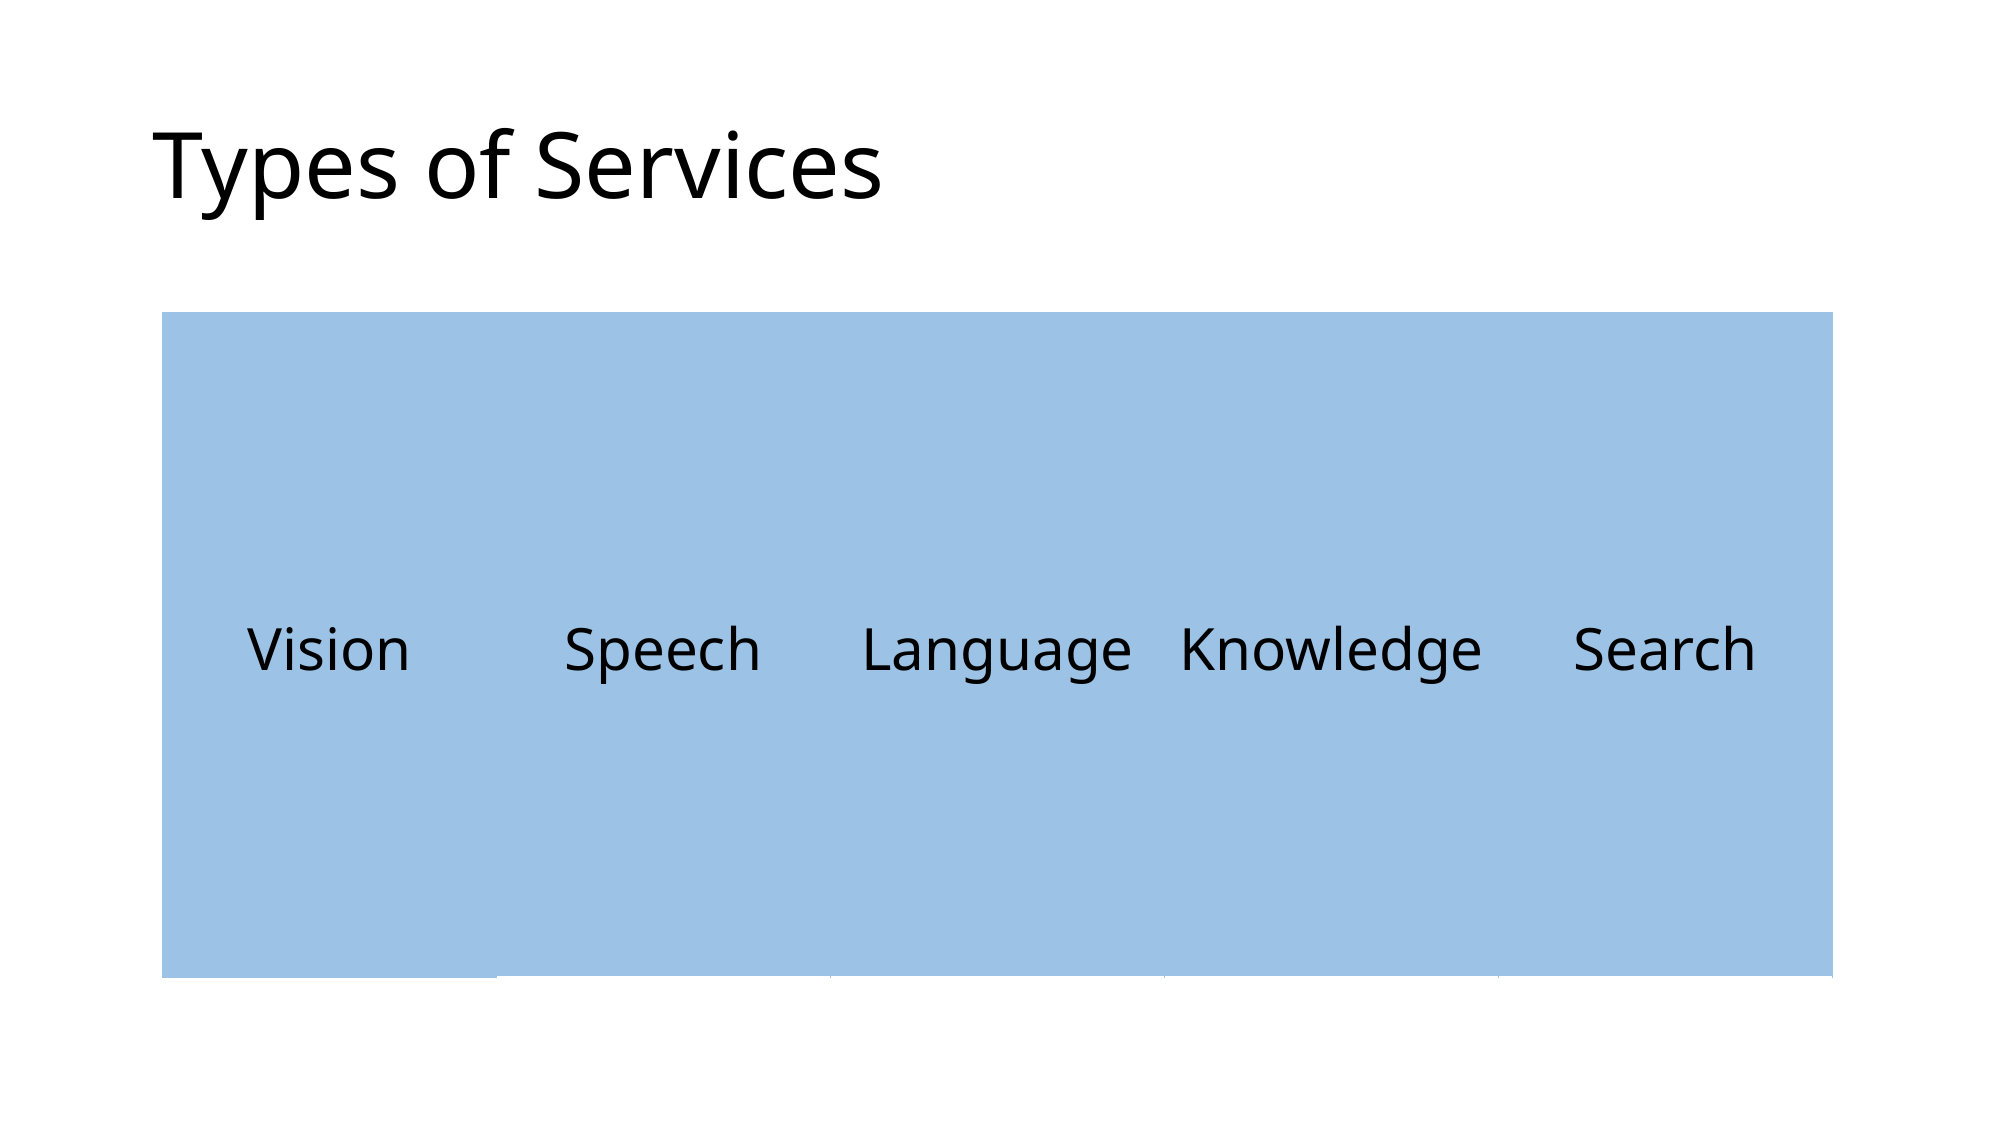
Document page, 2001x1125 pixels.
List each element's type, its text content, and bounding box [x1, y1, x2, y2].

title Types of Services [137, 59, 1863, 278]
table_header Speech [497, 313, 830, 976]
table_header Knowledge [1165, 313, 1498, 976]
table_header Vision [163, 313, 496, 977]
table_header Language [831, 313, 1164, 976]
table_header Search [1499, 313, 1832, 976]
